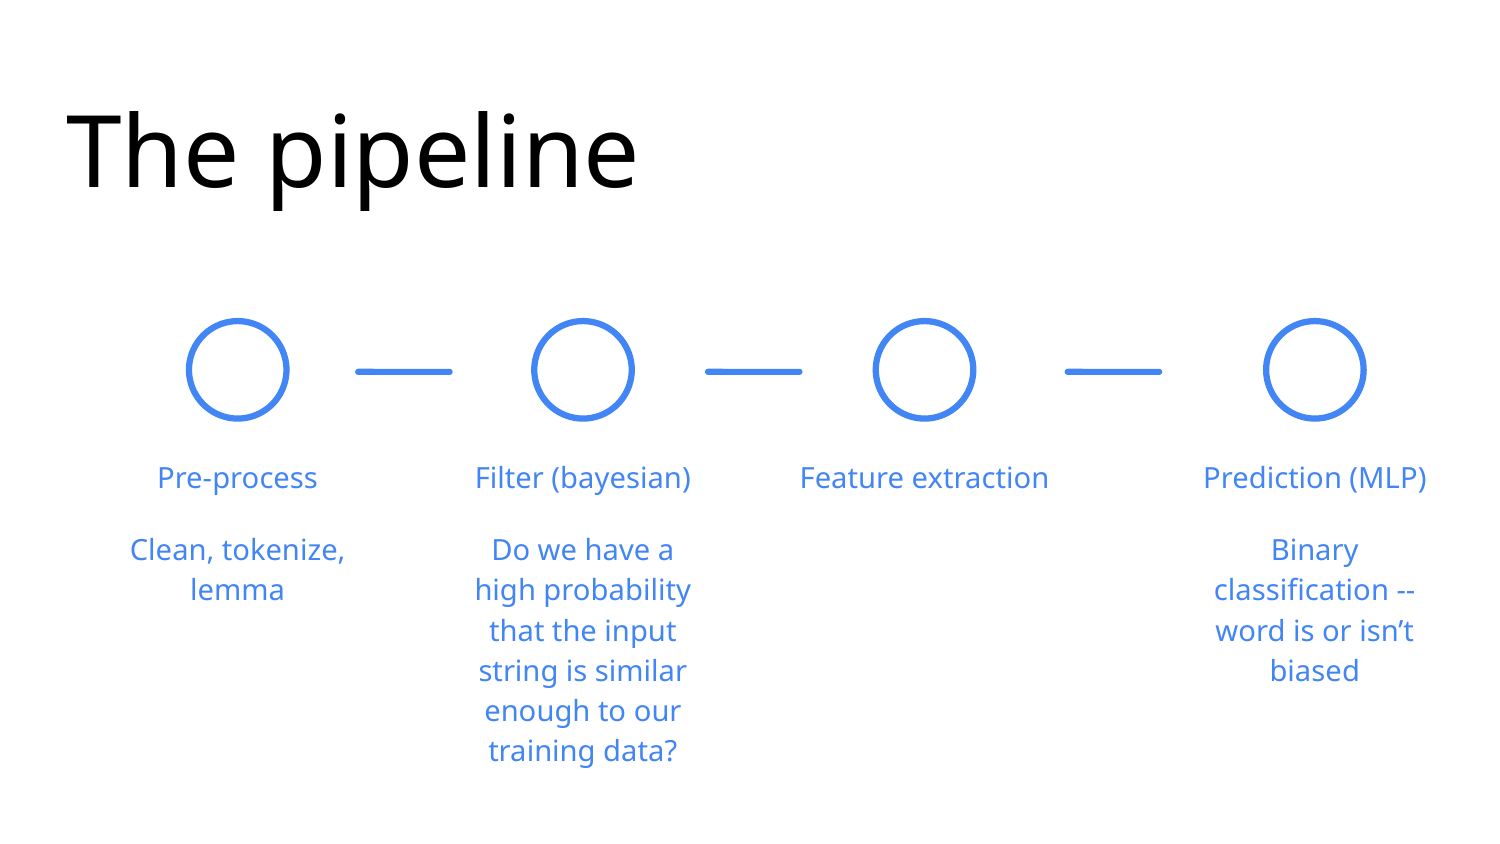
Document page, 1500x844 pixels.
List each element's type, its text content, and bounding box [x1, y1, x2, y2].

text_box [784, 320, 1065, 633]
title The pipeline [51, 72, 1449, 167]
text_box [1070, 368, 1163, 375]
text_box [442, 320, 724, 633]
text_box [93, 320, 382, 633]
text_box [729, 368, 778, 375]
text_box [1174, 320, 1456, 633]
text_box [386, 368, 437, 375]
